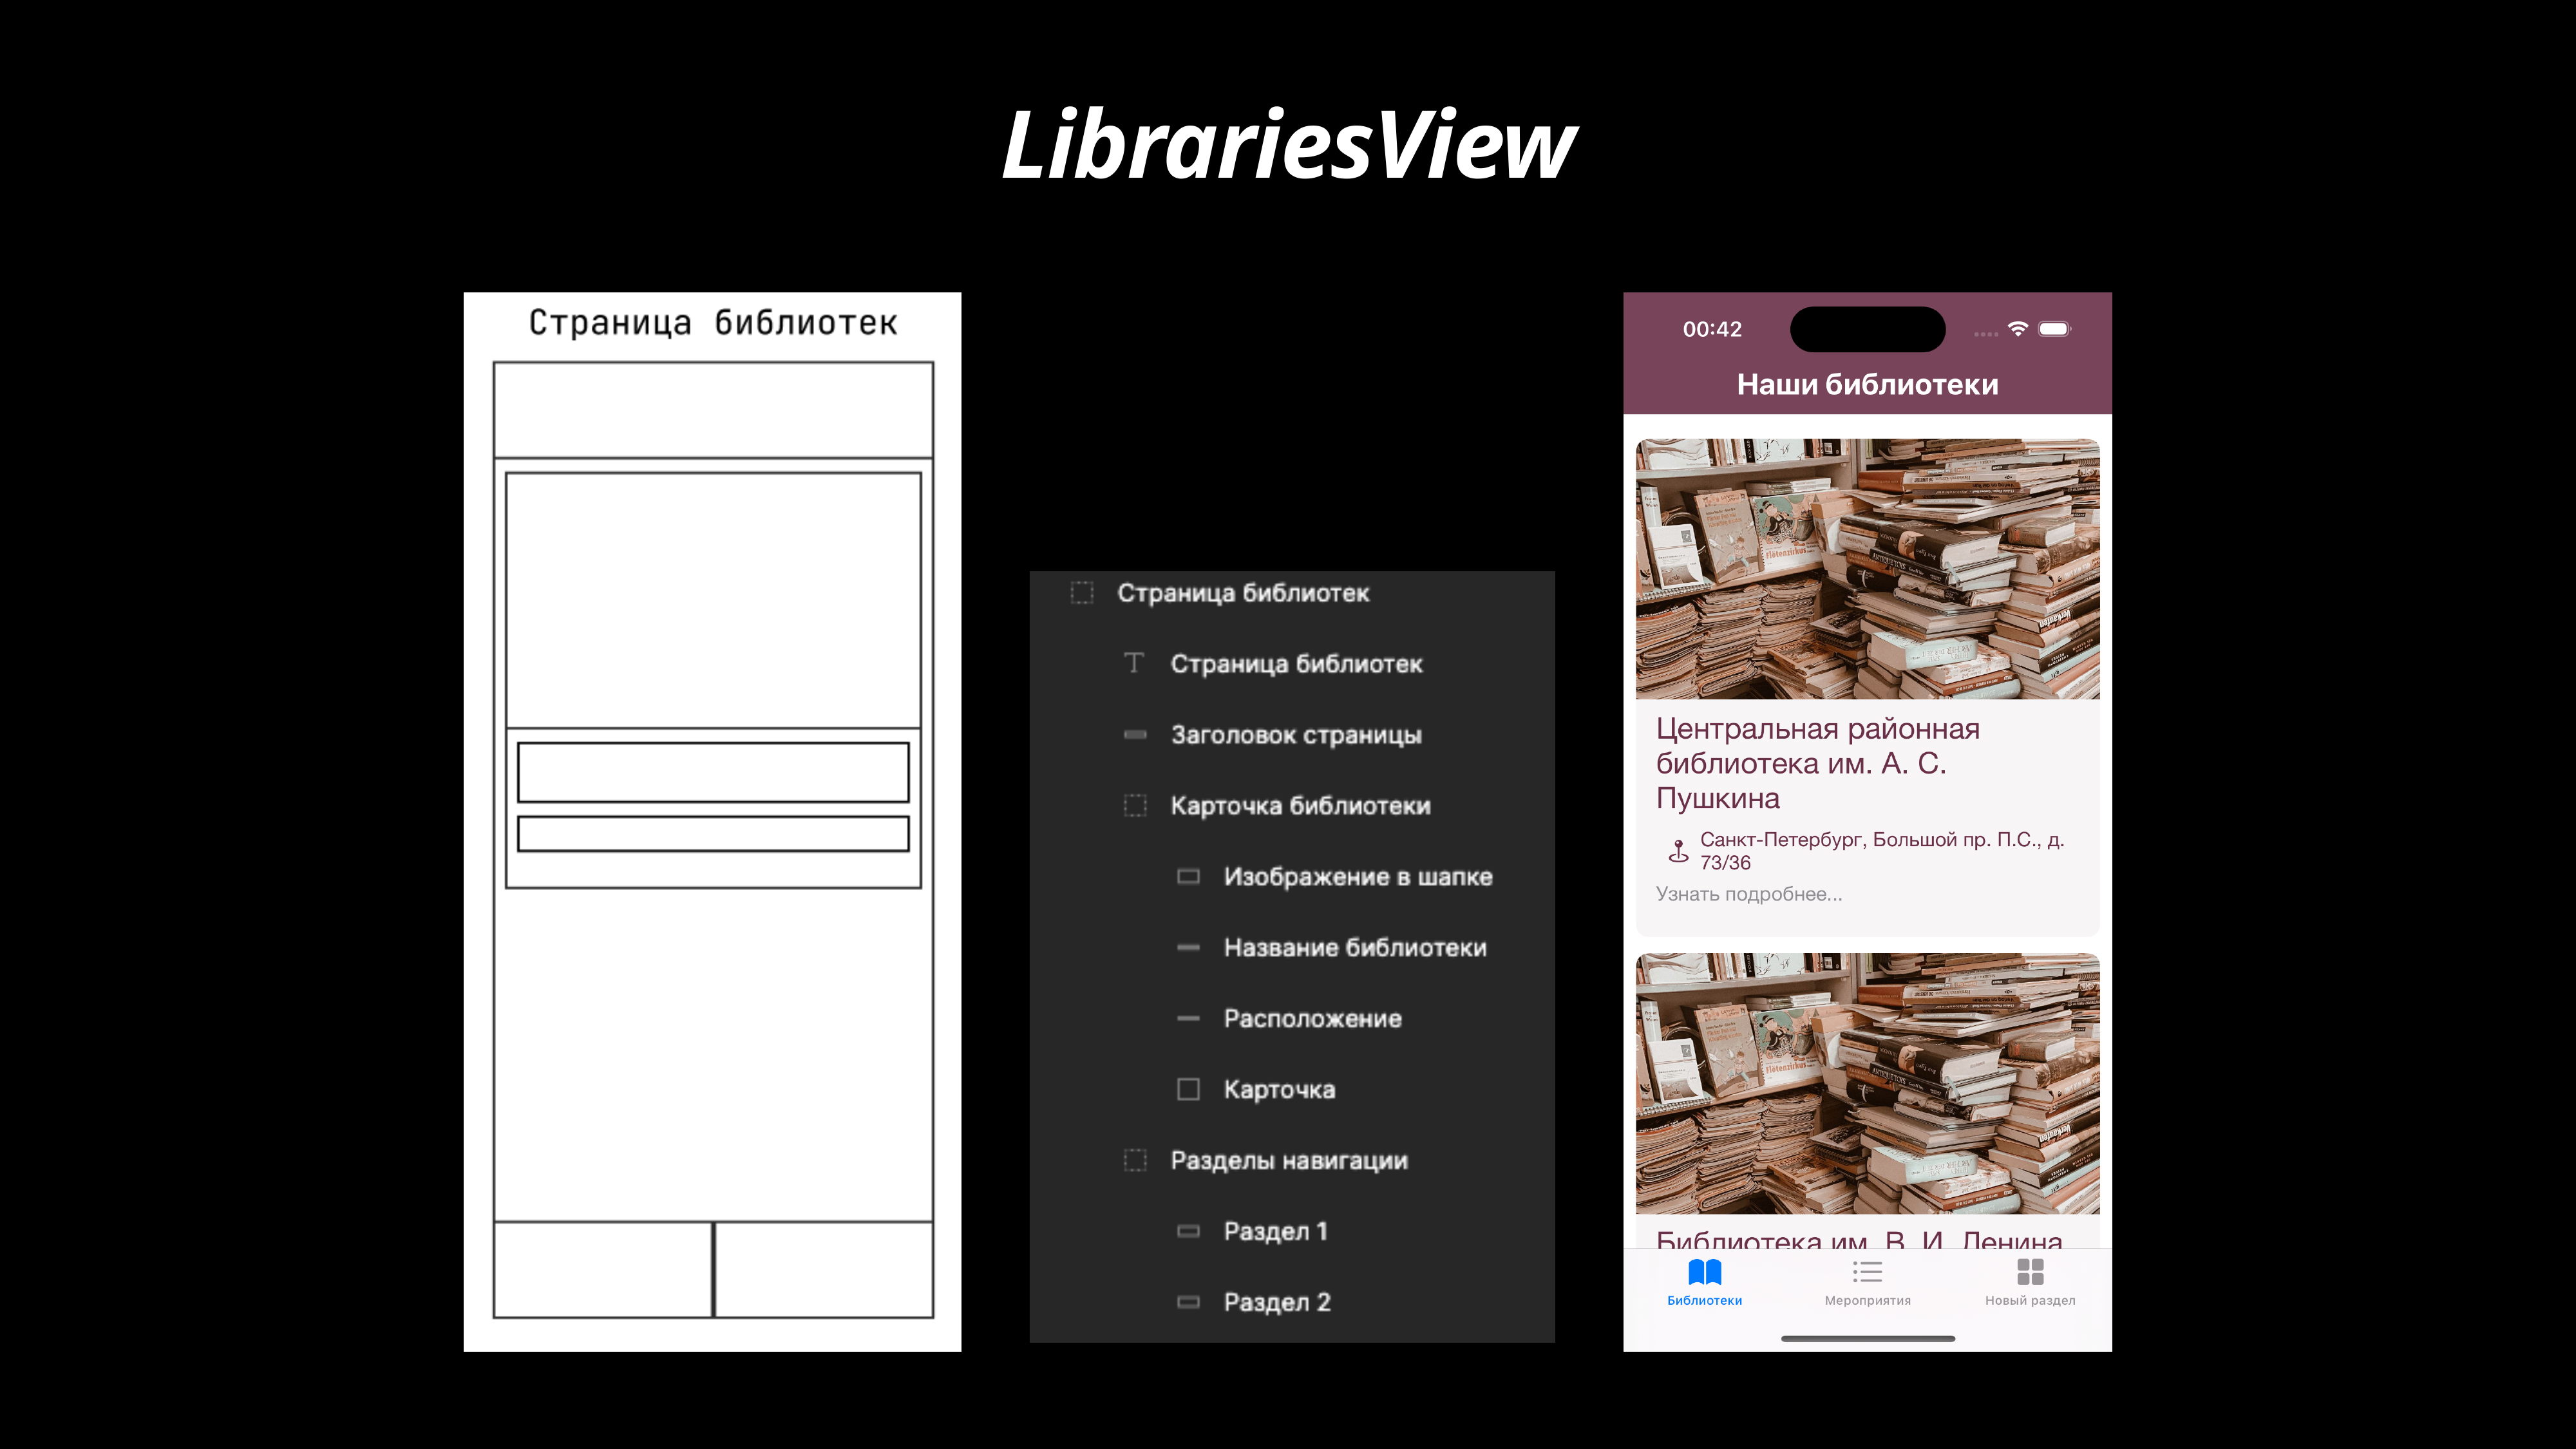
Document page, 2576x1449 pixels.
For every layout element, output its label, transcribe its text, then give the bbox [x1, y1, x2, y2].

picture [1624, 292, 2113, 1352]
picture [1030, 571, 1555, 1343]
title LibrariesView [127, 100, 2449, 252]
picture [463, 292, 962, 1352]
